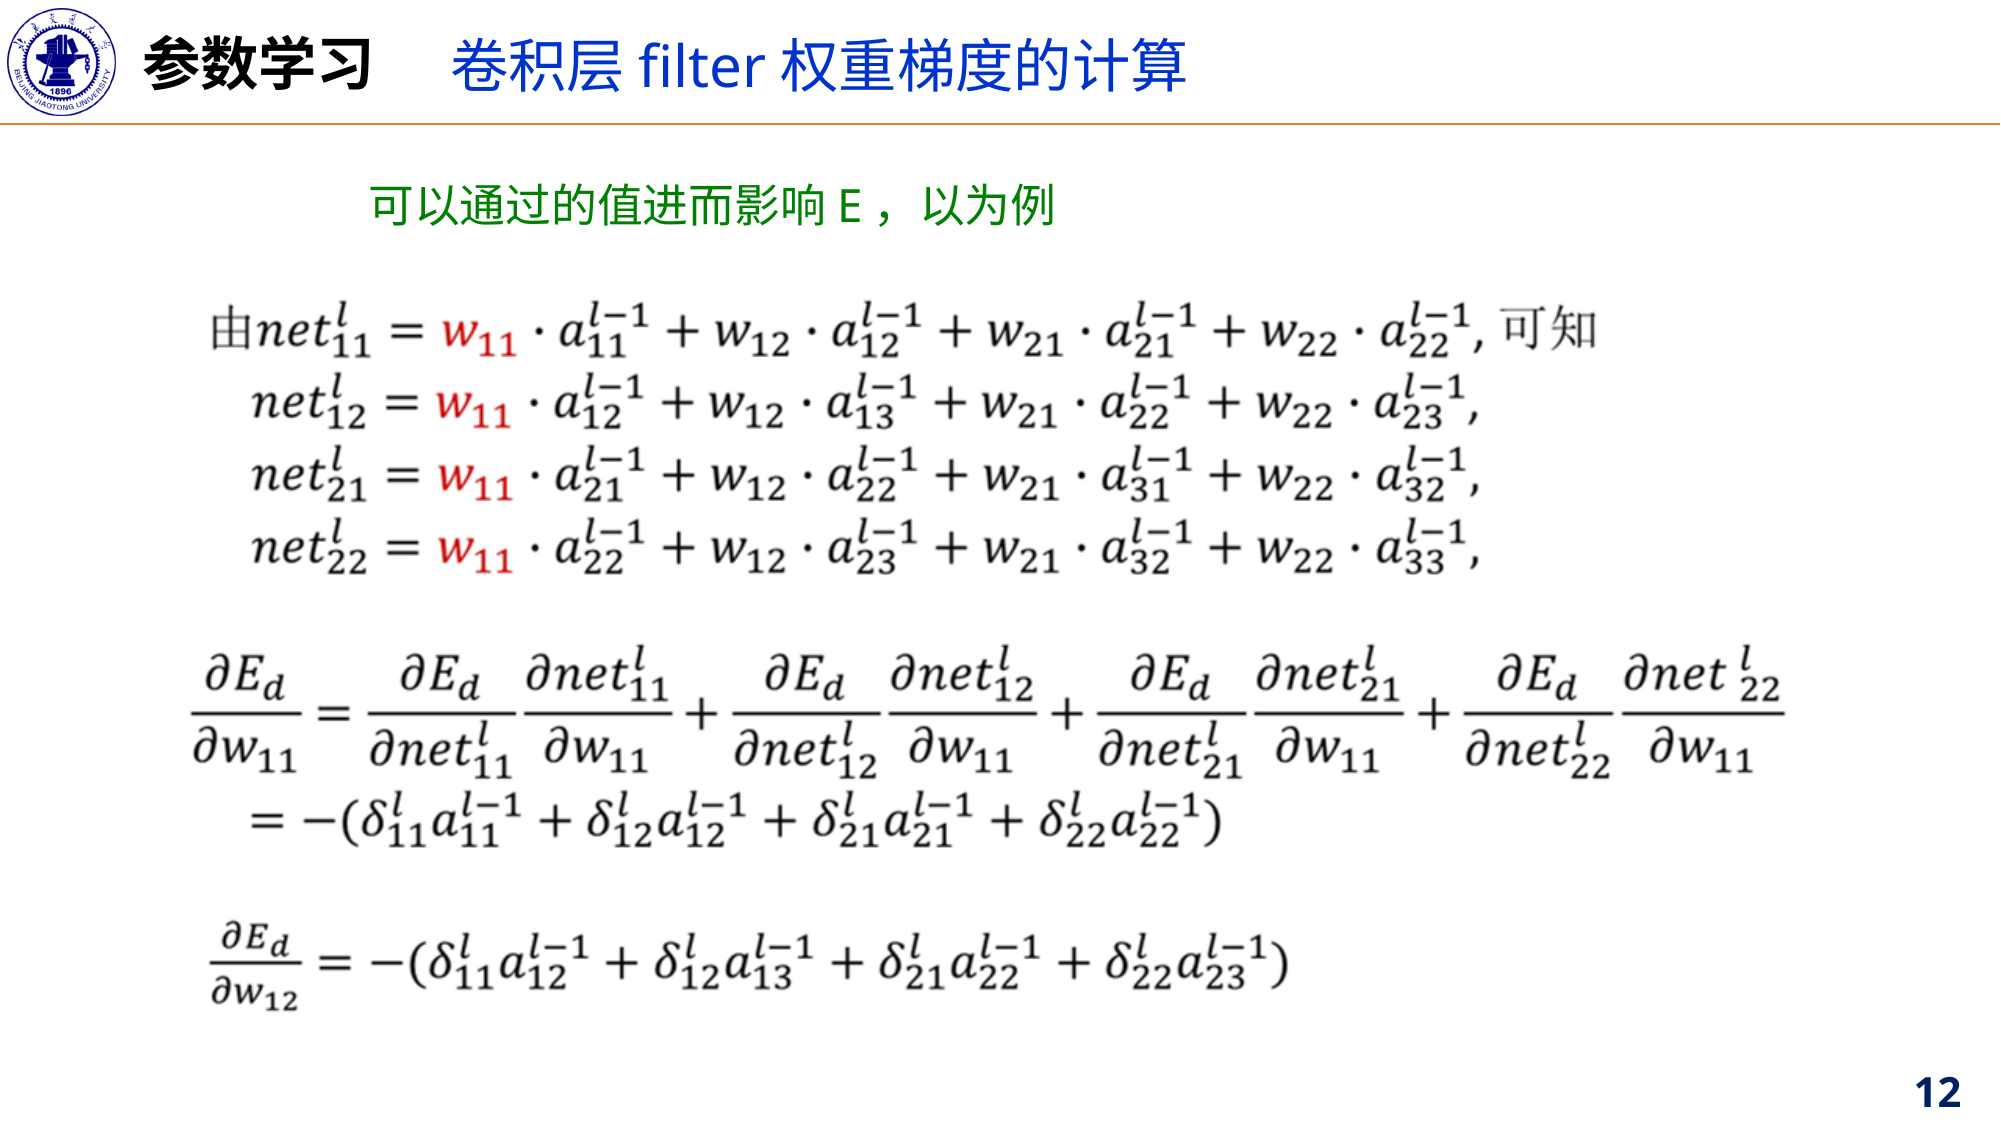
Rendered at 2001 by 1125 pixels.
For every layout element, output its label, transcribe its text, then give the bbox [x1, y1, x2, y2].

text_box 卷积层filter权重梯度的计算 [435, 29, 1279, 111]
text_box 参数学习 [127, 19, 1958, 105]
picture [198, 290, 1810, 597]
picture [184, 637, 1796, 860]
picture [7, 8, 116, 116]
picture [198, 900, 1307, 1031]
